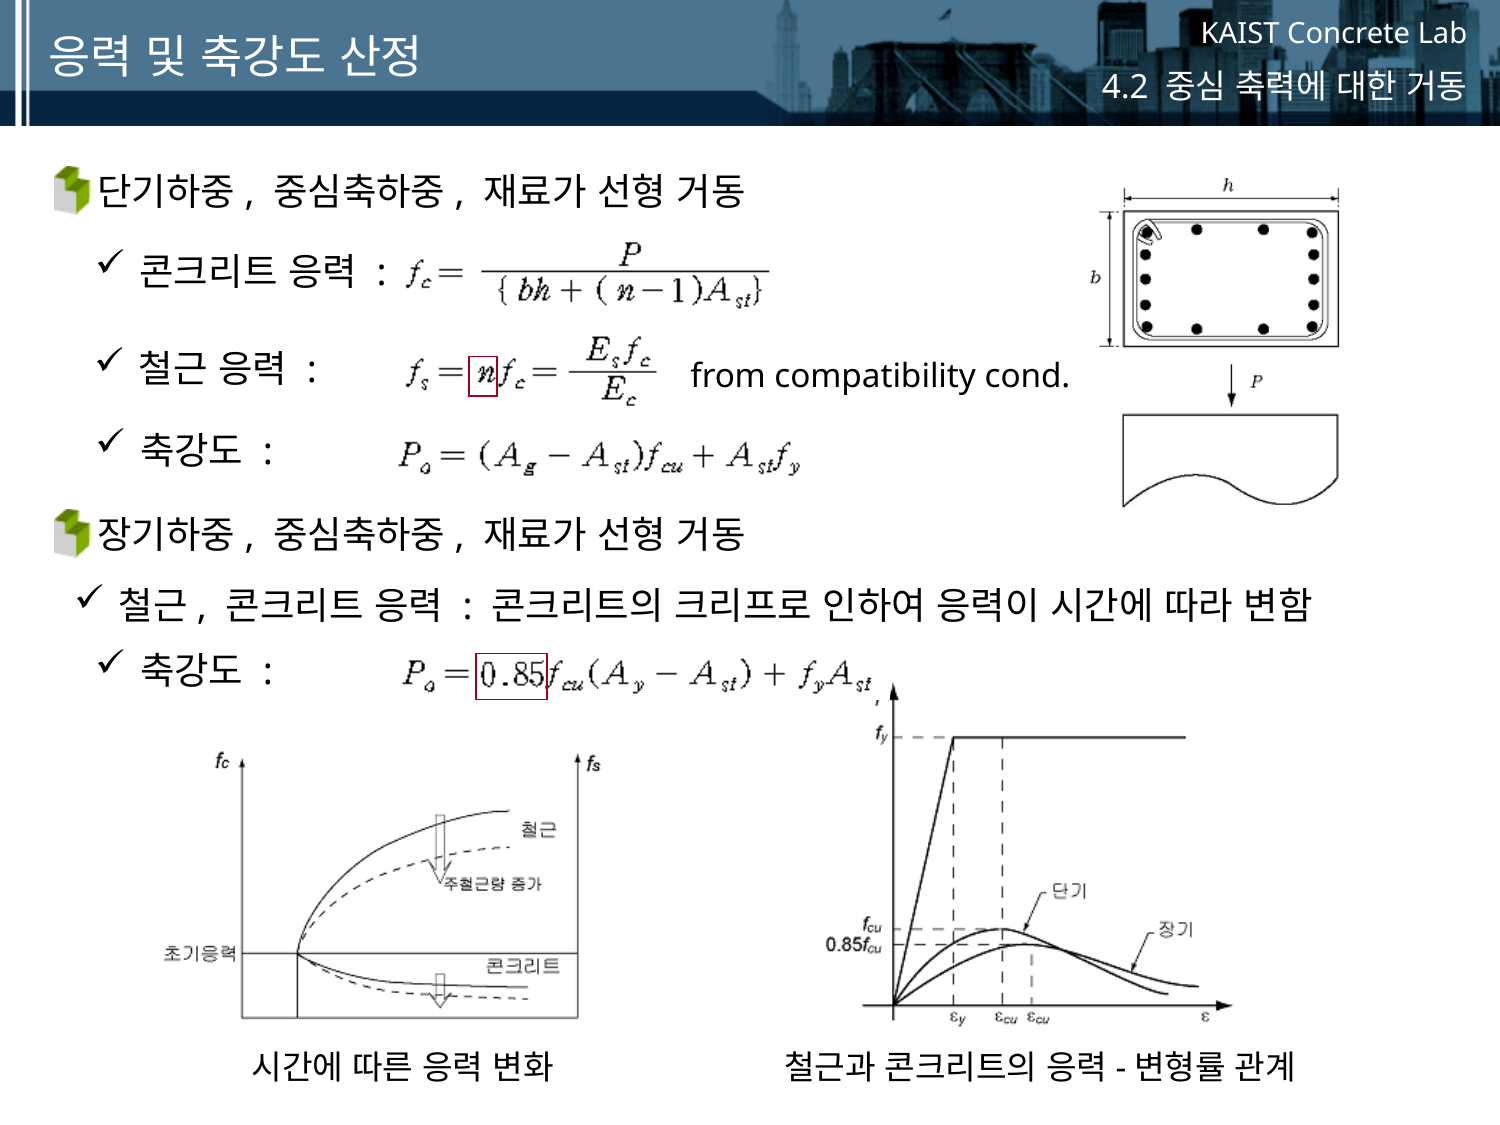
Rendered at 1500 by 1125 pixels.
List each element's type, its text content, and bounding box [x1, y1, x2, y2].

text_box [371, 219, 782, 418]
text_box 축강도 : [80, 418, 288, 480]
text_box 4.2 중심 축력에 대한 거동 [832, 58, 1483, 113]
text_box 콘크리트 응력 : [80, 239, 366, 301]
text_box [808, 670, 1258, 1035]
text_box 철근 응력 : [79, 336, 332, 398]
text_box 응력 및 축강도 산정 [34, 20, 438, 90]
text_box 단기하중, 중심축하중, 재료가 선형 거동 [82, 160, 833, 221]
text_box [1075, 172, 1377, 516]
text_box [377, 420, 825, 487]
text_box 철근과 콘크리트의 응력-변형률 관계 [769, 1038, 1311, 1094]
picture [54, 166, 91, 215]
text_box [147, 731, 621, 1033]
text_box 축강도 : [80, 639, 288, 700]
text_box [389, 644, 891, 701]
text_box from compatibility cond. [785, 346, 1070, 402]
text_box 장기하중, 중심축하중, 재료가 선형 거동 [82, 503, 833, 564]
text_box 철근, 콘크리트 응력 : 콘크리트의 크리프로 인하여 응력이 시간에 따라 변함 [59, 574, 1339, 635]
picture [54, 508, 91, 558]
text_box 시간에 따른 응력 변화 [236, 1041, 569, 1094]
picture [0, 0, 1500, 126]
